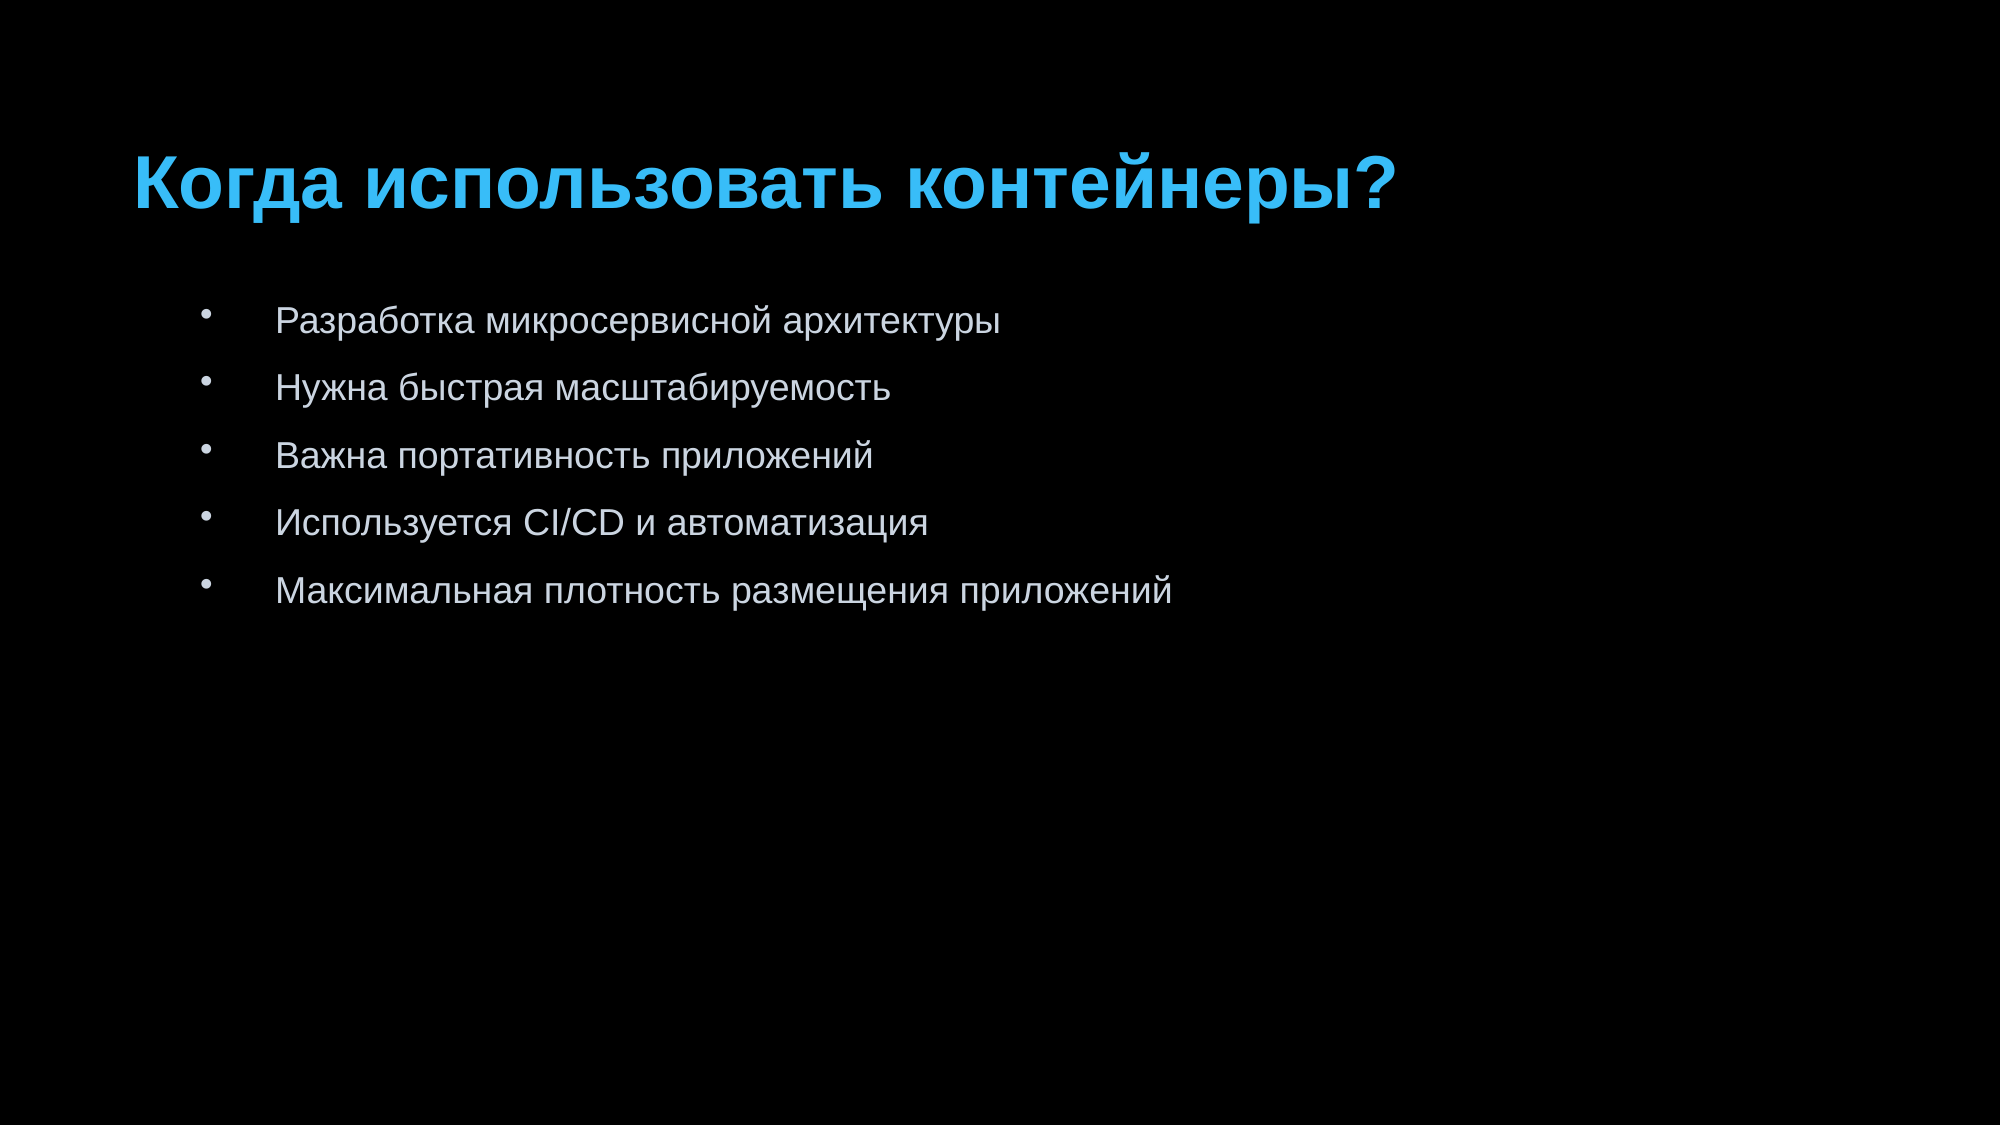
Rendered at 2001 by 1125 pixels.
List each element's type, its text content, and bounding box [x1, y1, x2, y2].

text_box Разработка микросервисной архитектуры Нужна быстрая масштабируемость Важна портативность приложений Используется CI/CD и автоматизация Максимальная плотность размещения приложений [199, 273, 1867, 711]
text_box Когда использовать контейнеры? [133, 133, 1902, 224]
